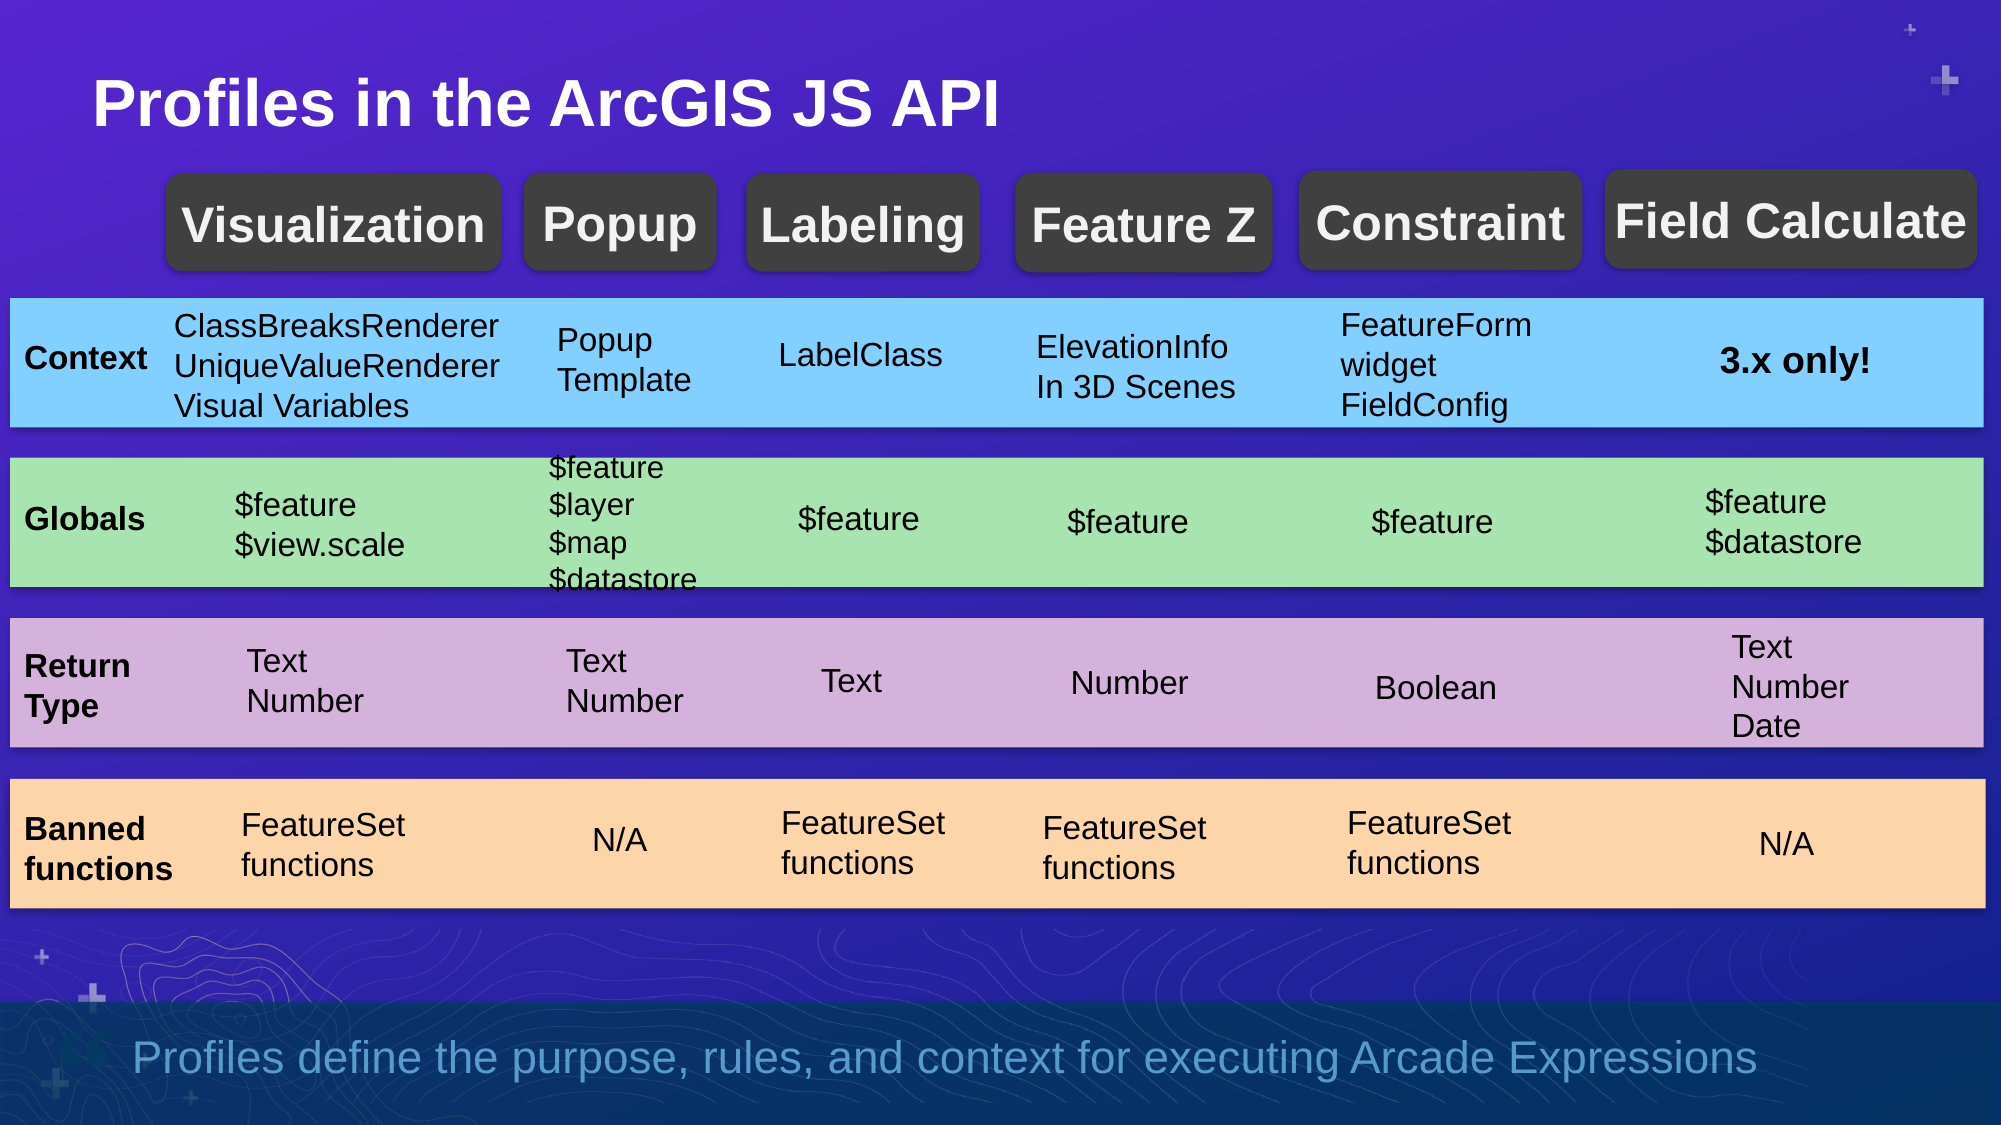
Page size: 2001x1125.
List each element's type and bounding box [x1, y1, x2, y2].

text_box [0, 0, 2000, 1125]
picture [0, 929, 1808, 1103]
